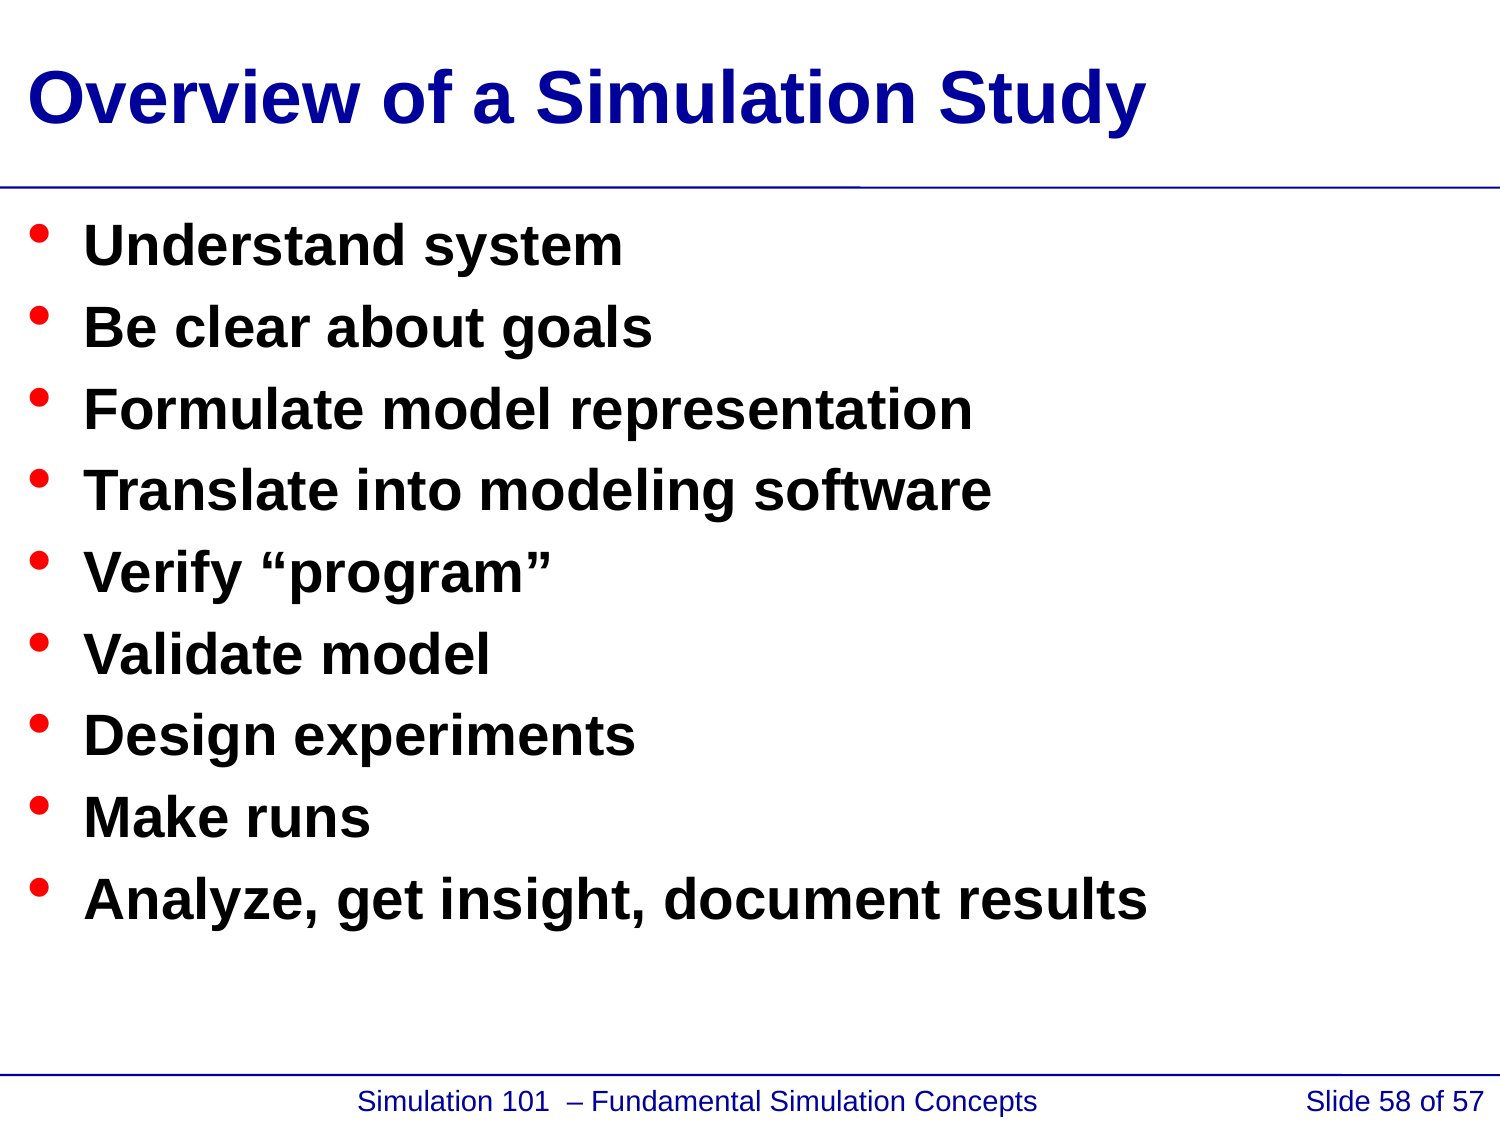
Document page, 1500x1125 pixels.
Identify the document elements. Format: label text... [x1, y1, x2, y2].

list Understand system Be clear about goals Formulate model representation Translate into modeling software Verify “program” Validate model Design experiments Make runs Analyze, get insight, document results [12, 200, 1488, 1063]
slide_number Slide 58 of 57 [1249, 1074, 1500, 1125]
footer Simulation 101 – Fundamental Simulation Concepts [488, 1074, 1088, 1125]
slide_number [37, 1074, 488, 1125]
title Overview of a Simulation Study [12, 12, 1488, 175]
